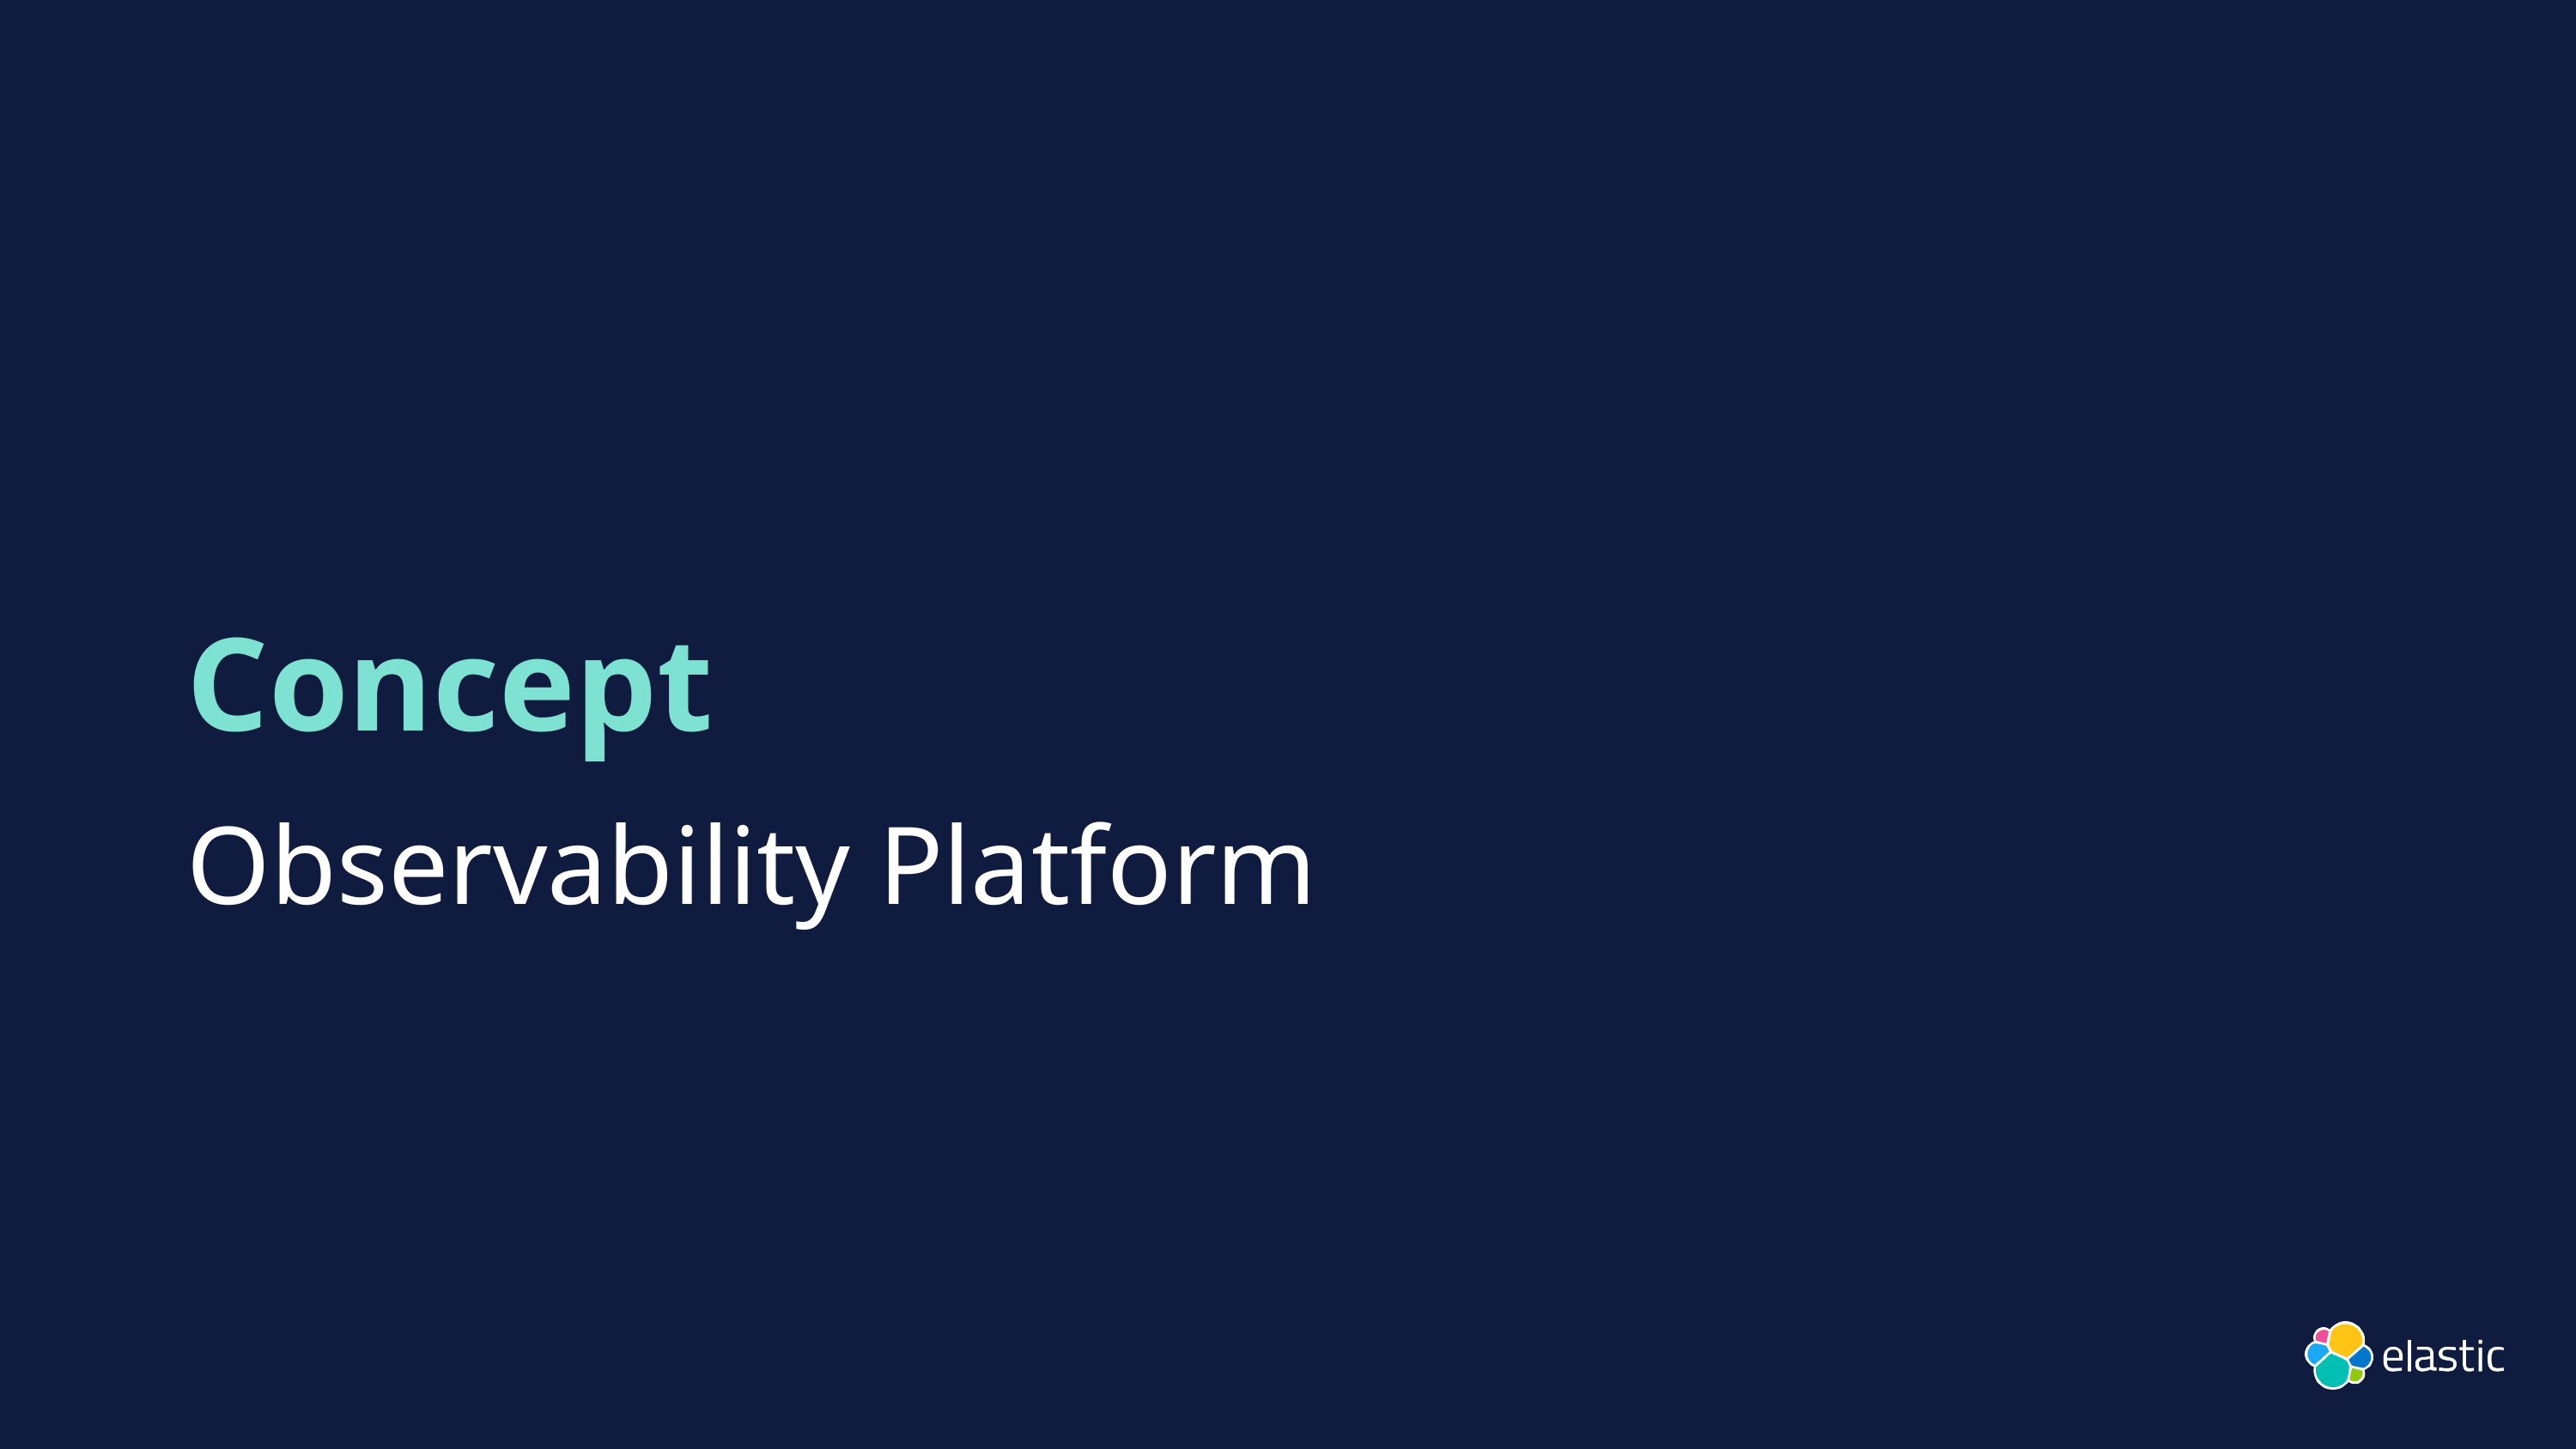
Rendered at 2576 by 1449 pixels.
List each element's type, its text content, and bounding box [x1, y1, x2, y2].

title Concept Observability Platform [122, 229, 2336, 1275]
picture [2305, 1321, 2504, 1390]
